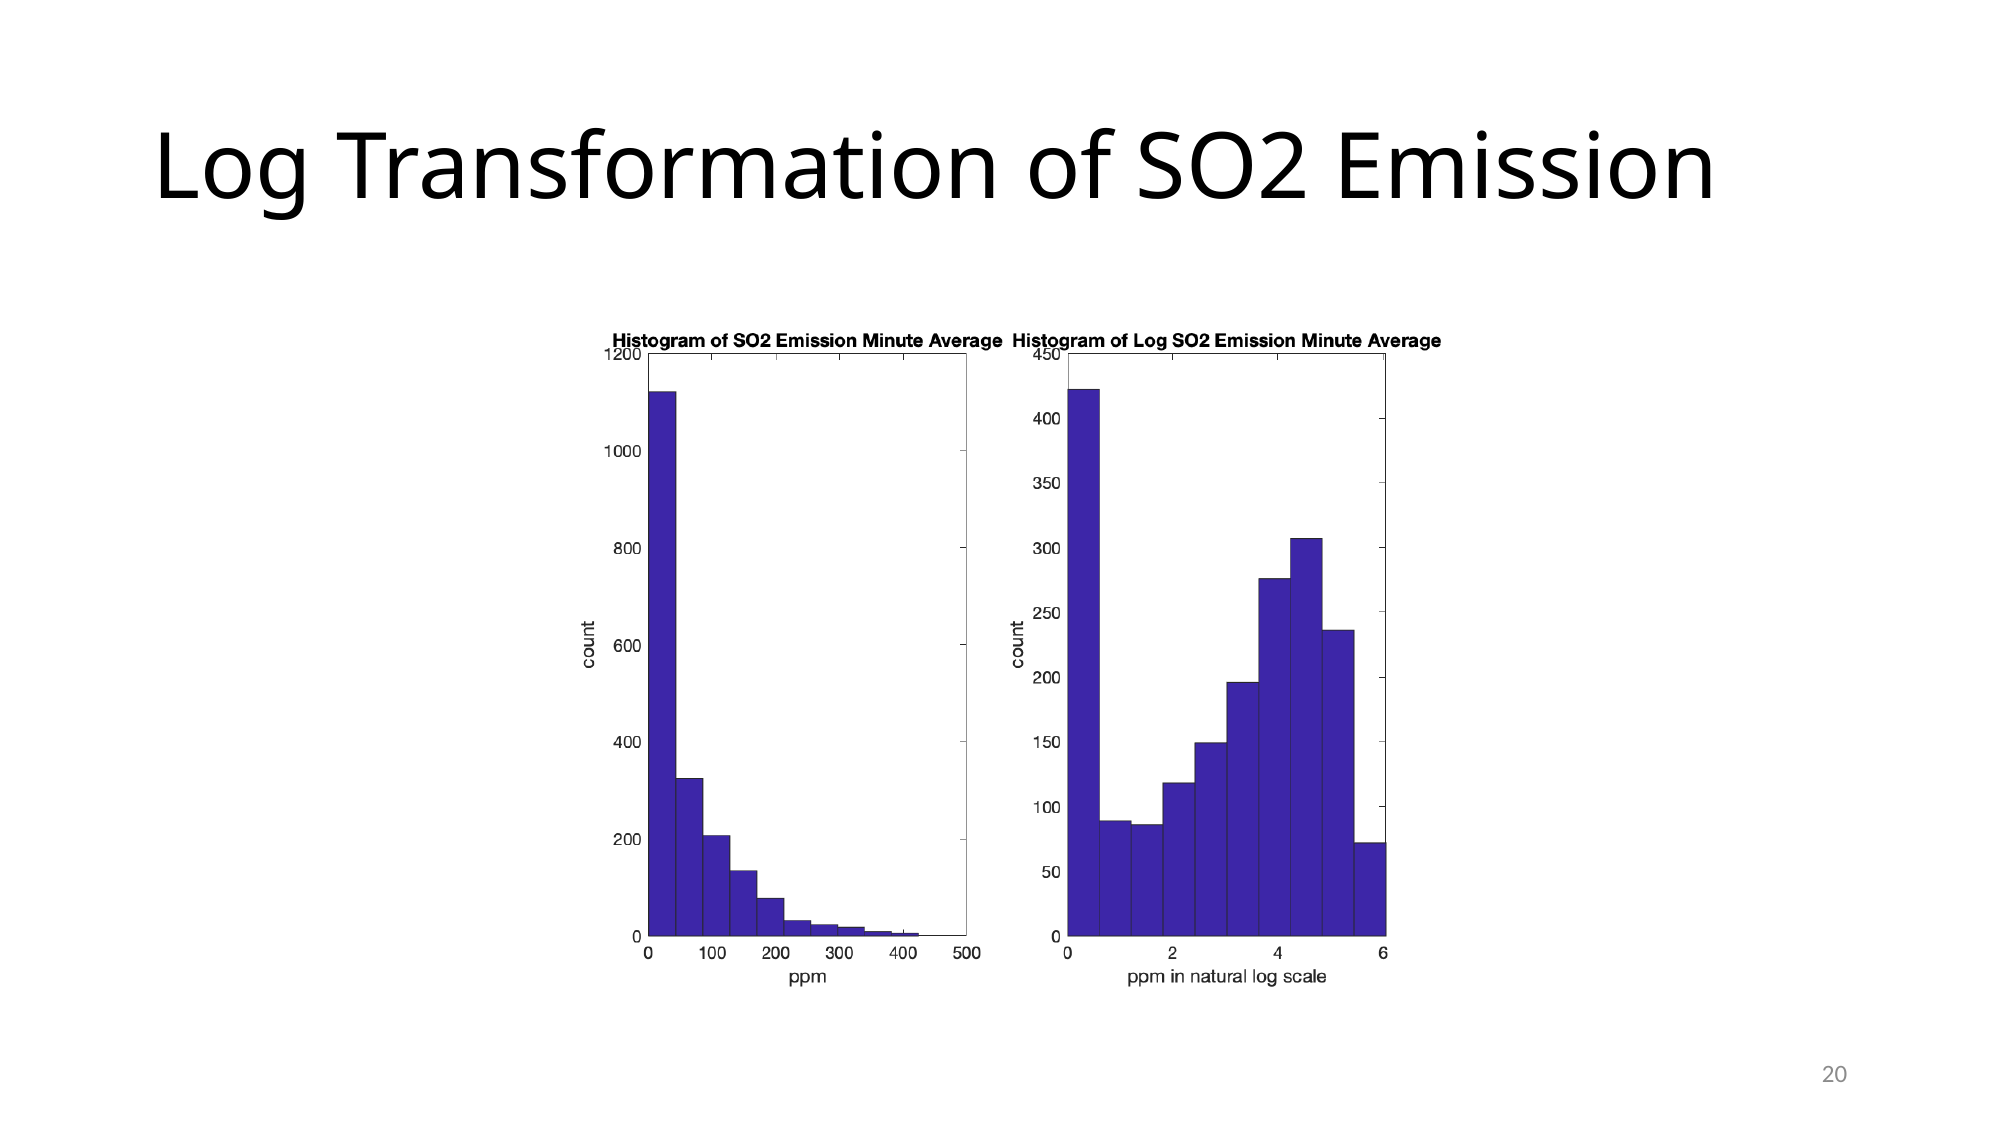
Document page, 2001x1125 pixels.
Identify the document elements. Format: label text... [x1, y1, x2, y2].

title Log Transformation of SO2 Emission [137, 59, 1863, 278]
slide_number 20 [1412, 1042, 1863, 1103]
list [524, 299, 1476, 1014]
